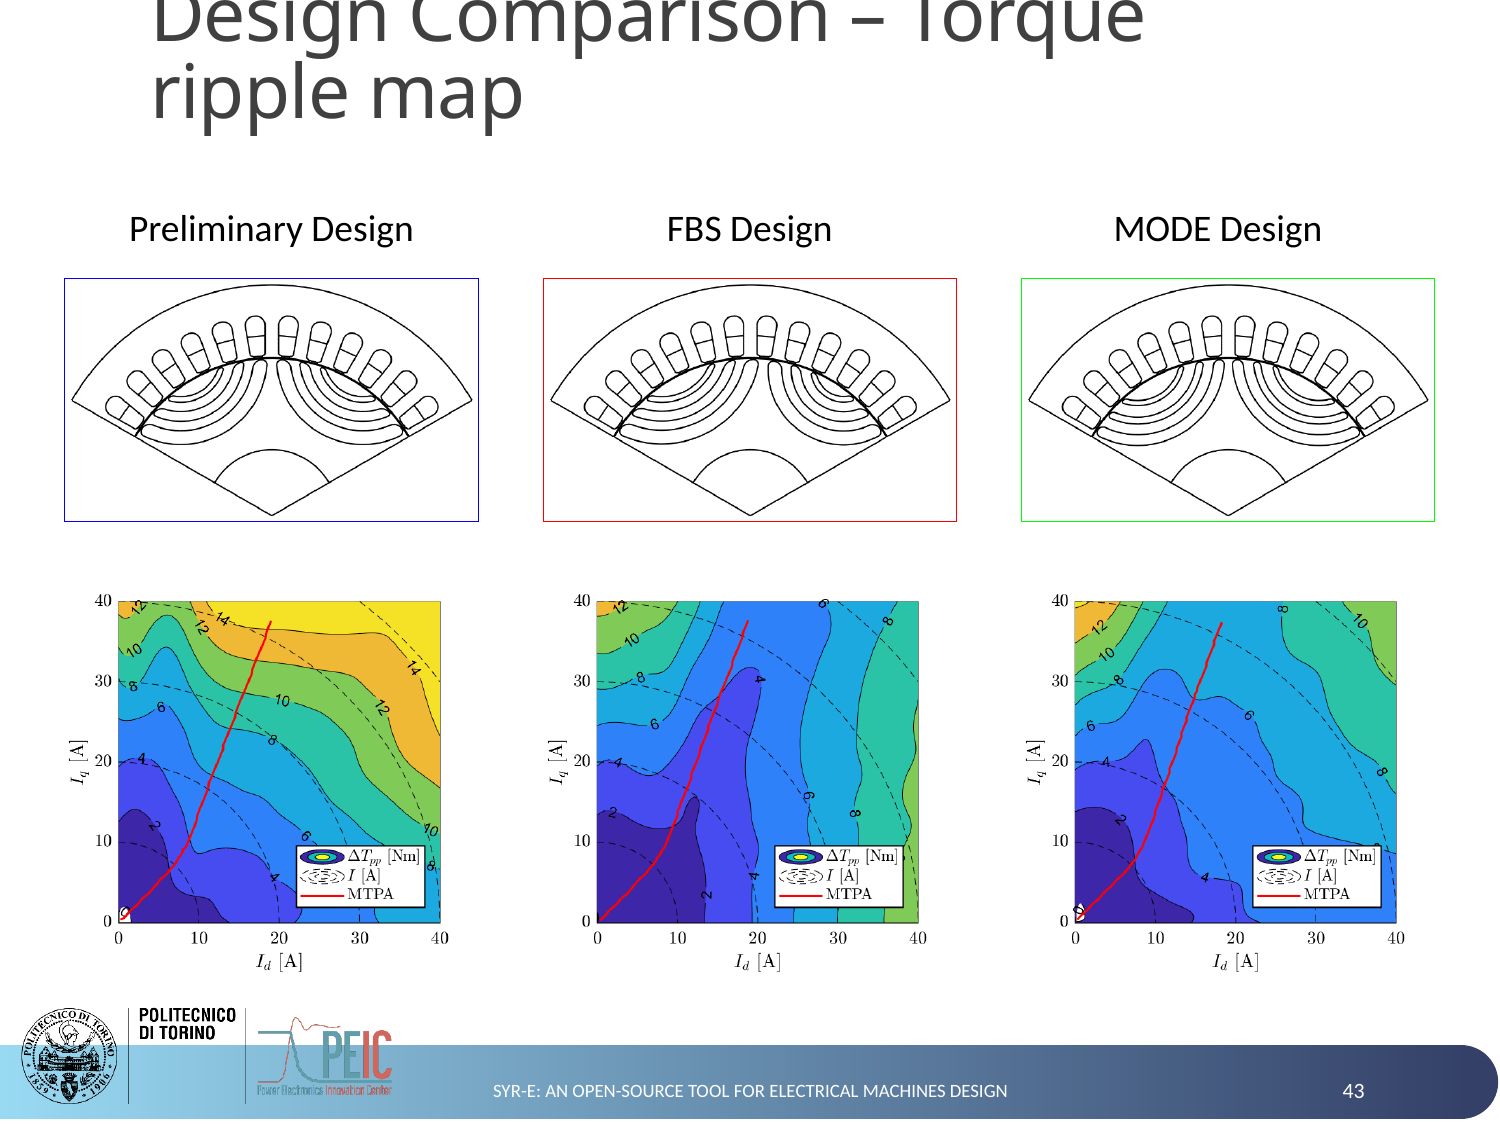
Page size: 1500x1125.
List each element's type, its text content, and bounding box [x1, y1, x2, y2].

picture [1021, 561, 1436, 977]
title Design Comparison – Torque ripple map [135, 47, 1373, 142]
picture [64, 277, 479, 523]
text_box Preliminary Design [64, 196, 479, 257]
picture [64, 561, 479, 977]
picture [542, 277, 958, 523]
slide_number 43 [1218, 1059, 1380, 1120]
picture [0, 986, 415, 1125]
text_box FBS Design [543, 196, 957, 257]
picture [542, 561, 958, 977]
footer SyR-e: an Open-Source tool for Electrical Machines Design [453, 1059, 1047, 1120]
picture [1021, 277, 1436, 523]
text_box MODE Design [1011, 196, 1425, 257]
